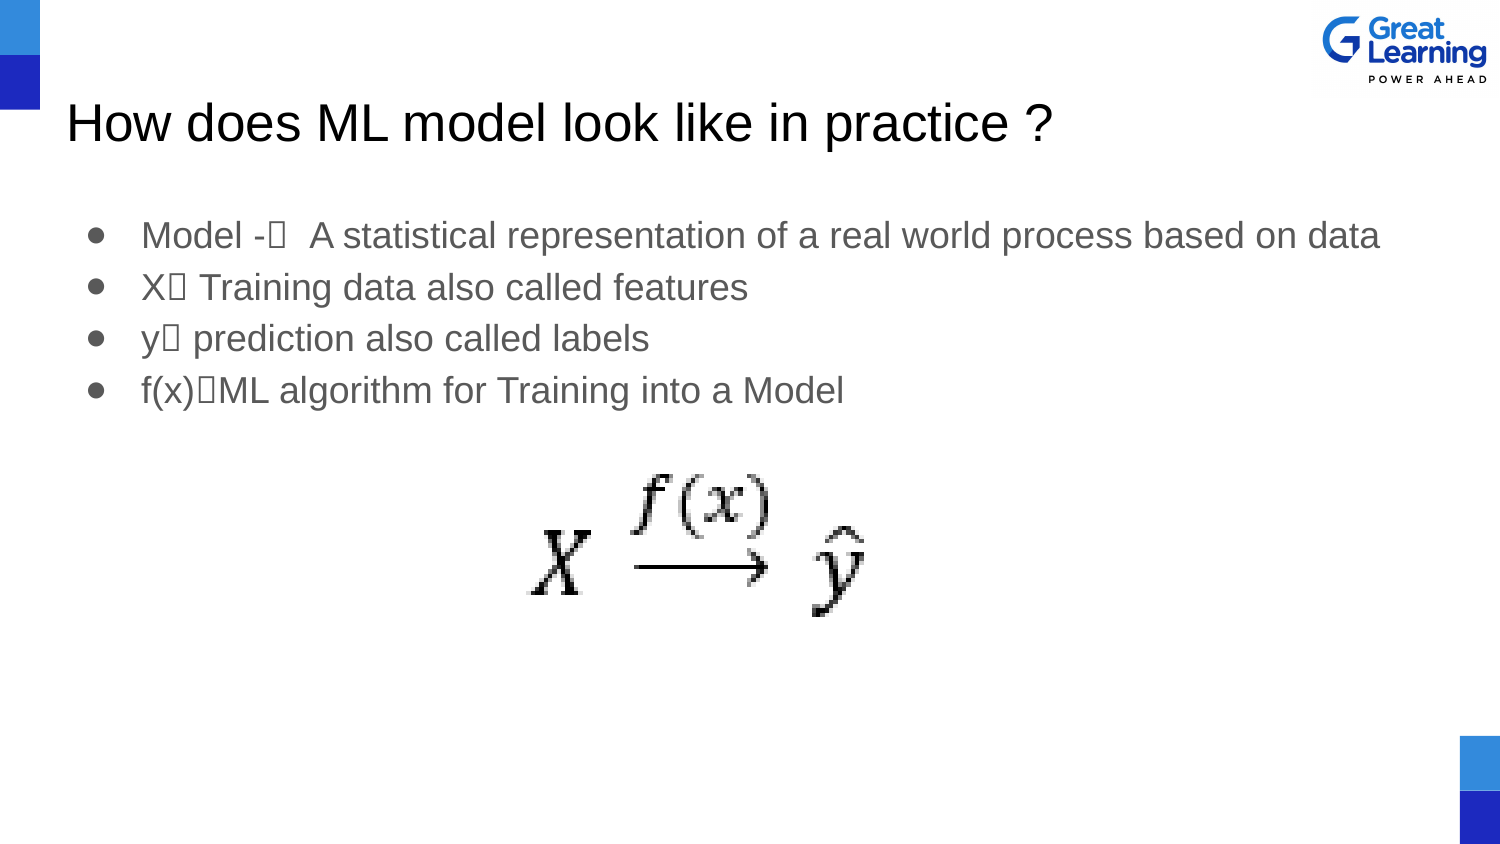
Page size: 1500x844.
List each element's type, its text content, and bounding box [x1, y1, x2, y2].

picture [423, 426, 930, 704]
list Model - A statistical representation of a real world process based on data X Training data also called features y prediction also called labels f(x)ML algorithm for Training into a Model [51, 189, 1449, 750]
title How does ML model look like in practice ? [51, 72, 1449, 167]
picture [1311, 0, 1499, 98]
